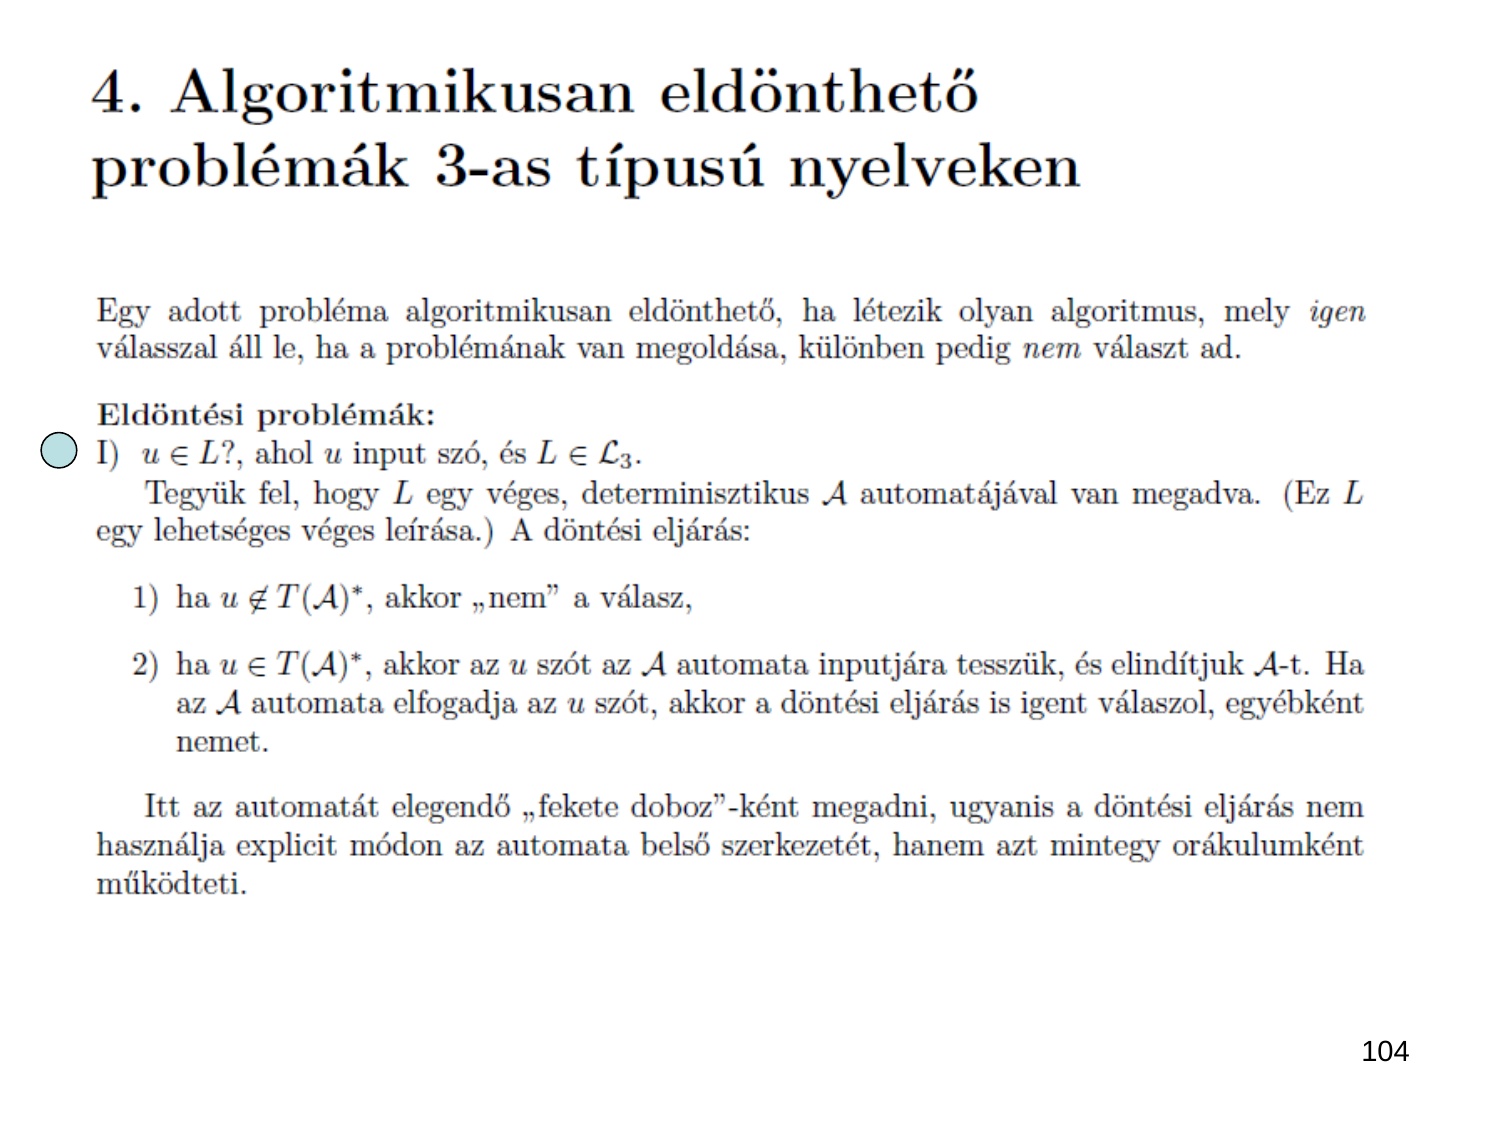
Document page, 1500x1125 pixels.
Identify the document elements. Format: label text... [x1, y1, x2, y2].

text_box [41, 432, 71, 468]
picture [76, 278, 1386, 901]
picture [76, 54, 1087, 204]
slide_number 104 [1074, 1024, 1426, 1103]
